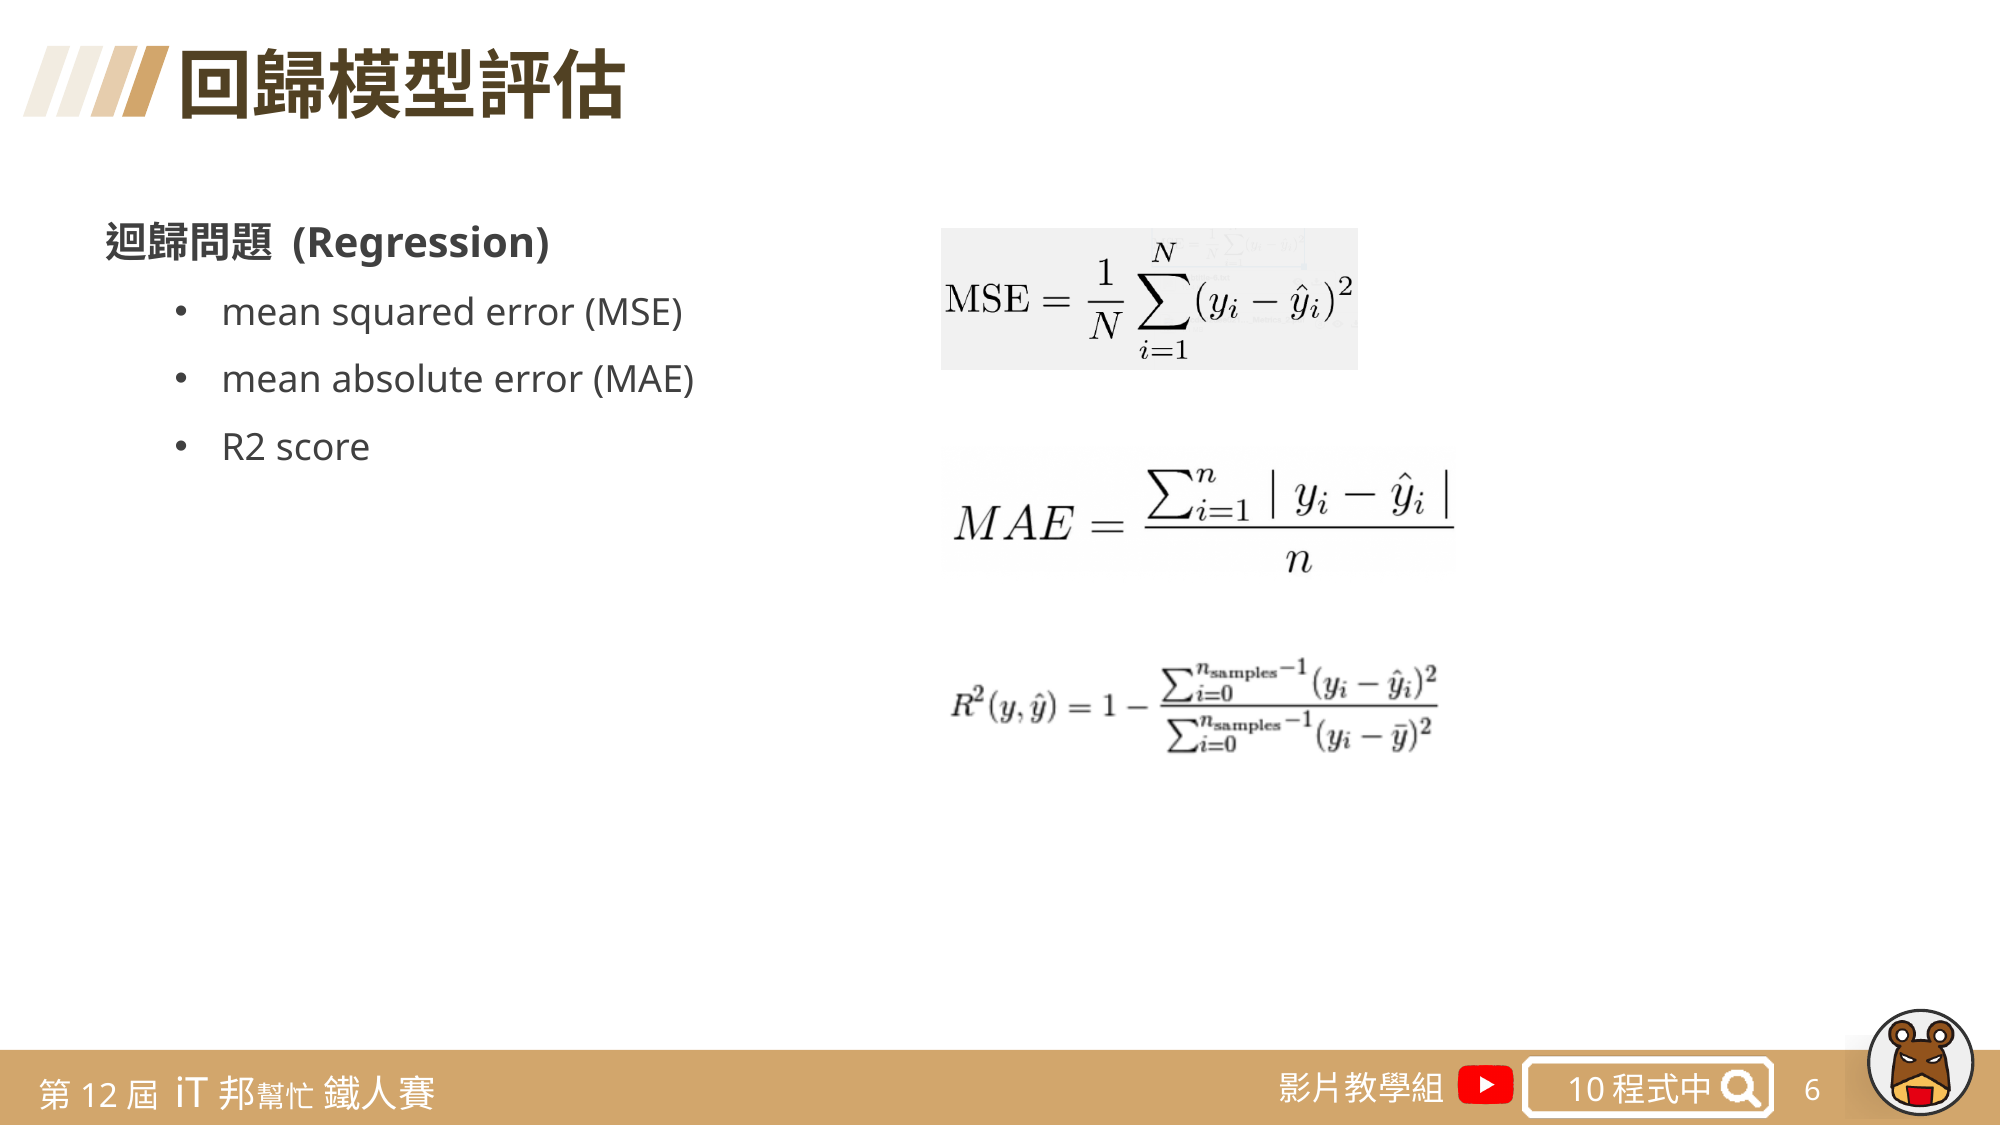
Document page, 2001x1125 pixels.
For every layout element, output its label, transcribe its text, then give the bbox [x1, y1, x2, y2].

picture [1871, 1012, 1971, 1112]
picture [1410, 962, 1774, 1125]
list 回歸模型評估 [162, 40, 1691, 138]
picture [941, 228, 1358, 370]
picture [941, 626, 1479, 786]
text_box 迴歸問題 (Regression) mean squared error (MSE) mean absolute error (MAE) R2 score [84, 200, 1085, 476]
picture [941, 446, 1456, 584]
